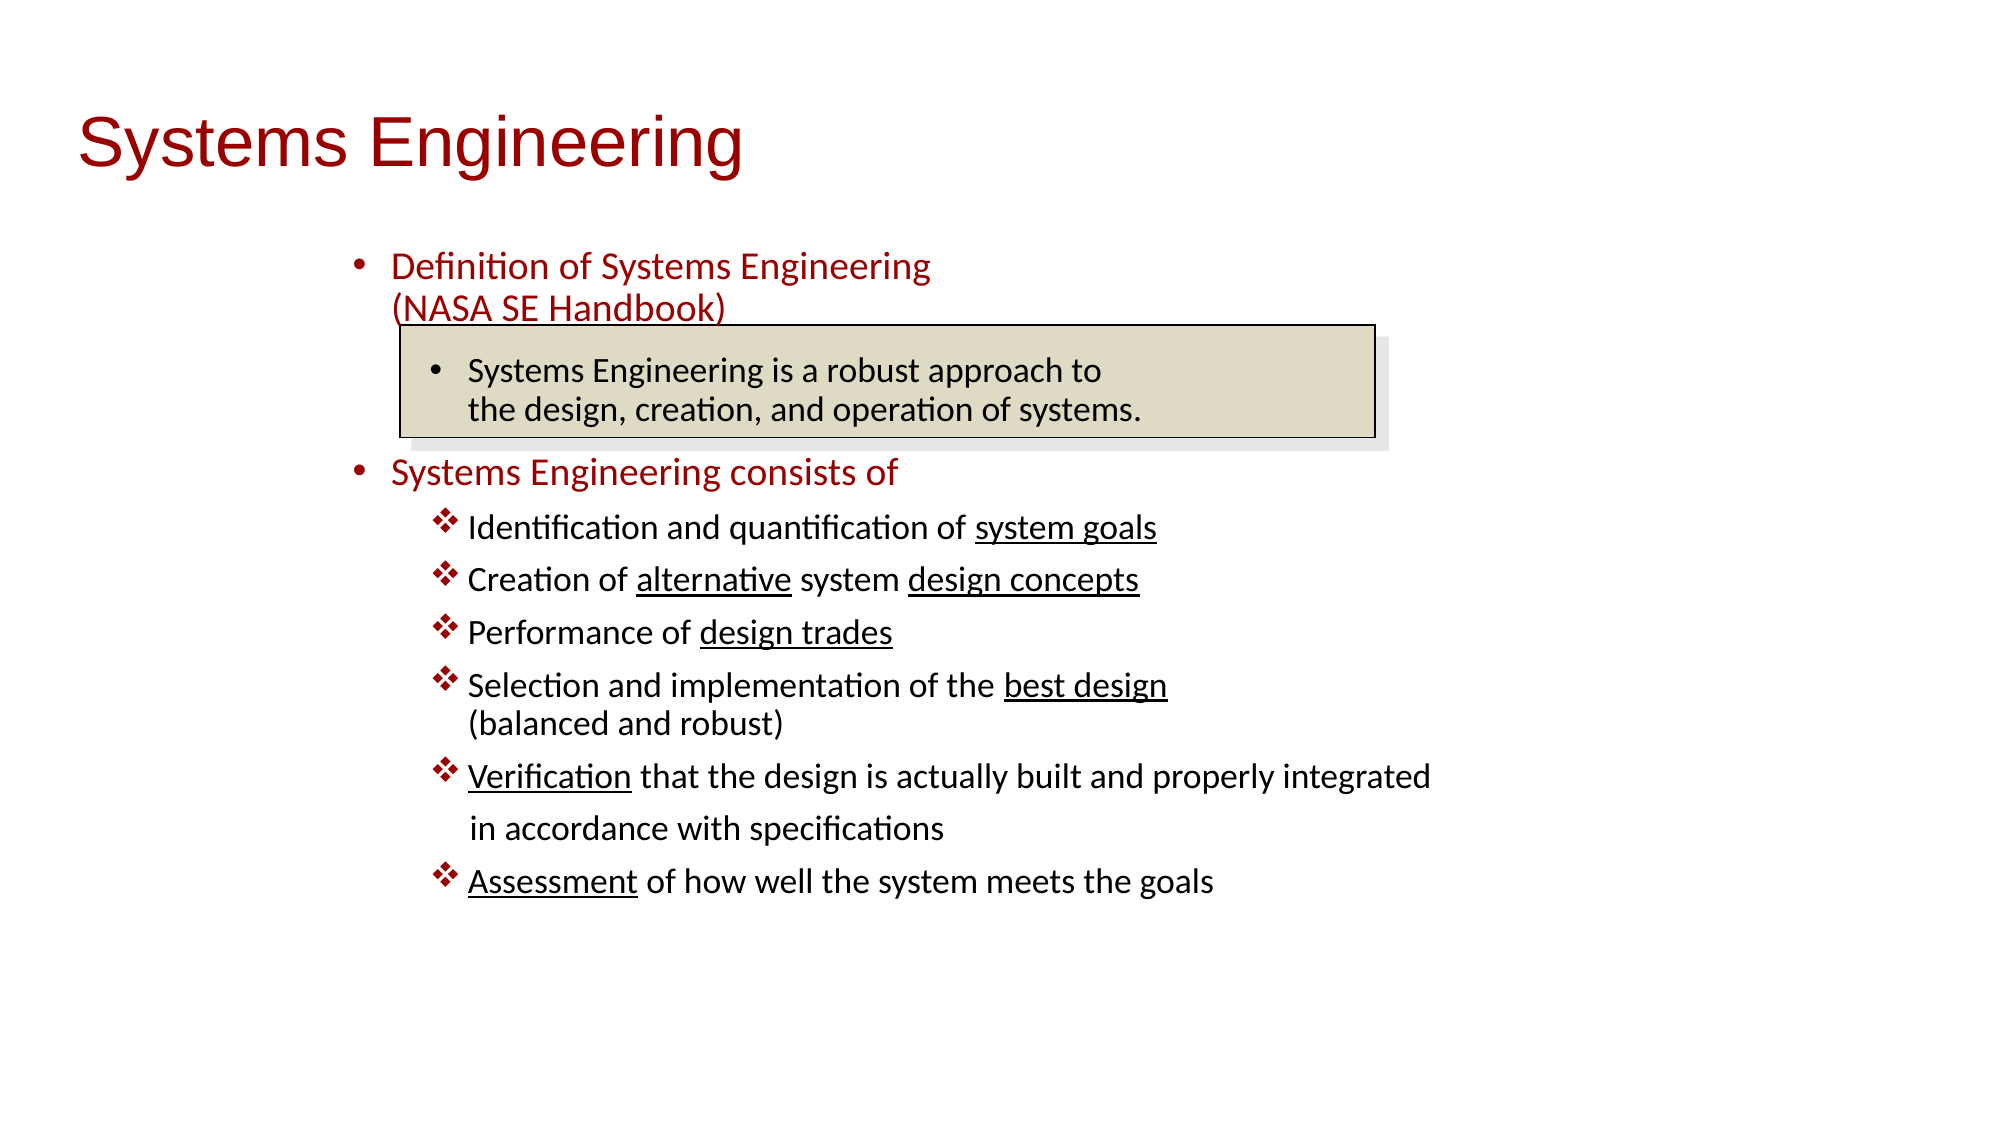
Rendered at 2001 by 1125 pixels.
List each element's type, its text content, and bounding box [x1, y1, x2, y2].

list Definition of Systems Engineering (NASA SE Handbook) Systems Engineering is a robust approach to the design, creation, and operation of systems. Systems Engineering consists of Identification and quantification of system goals Creation of alternative system design concepts Performance of design trades Selection and implementation of the best design (balanced and robust) Verification that the design is actually built and properly integrated in accordance with specifications Assessment of how well the system meets the goals [337, 237, 1625, 913]
title Systems Engineering [62, 50, 1413, 238]
